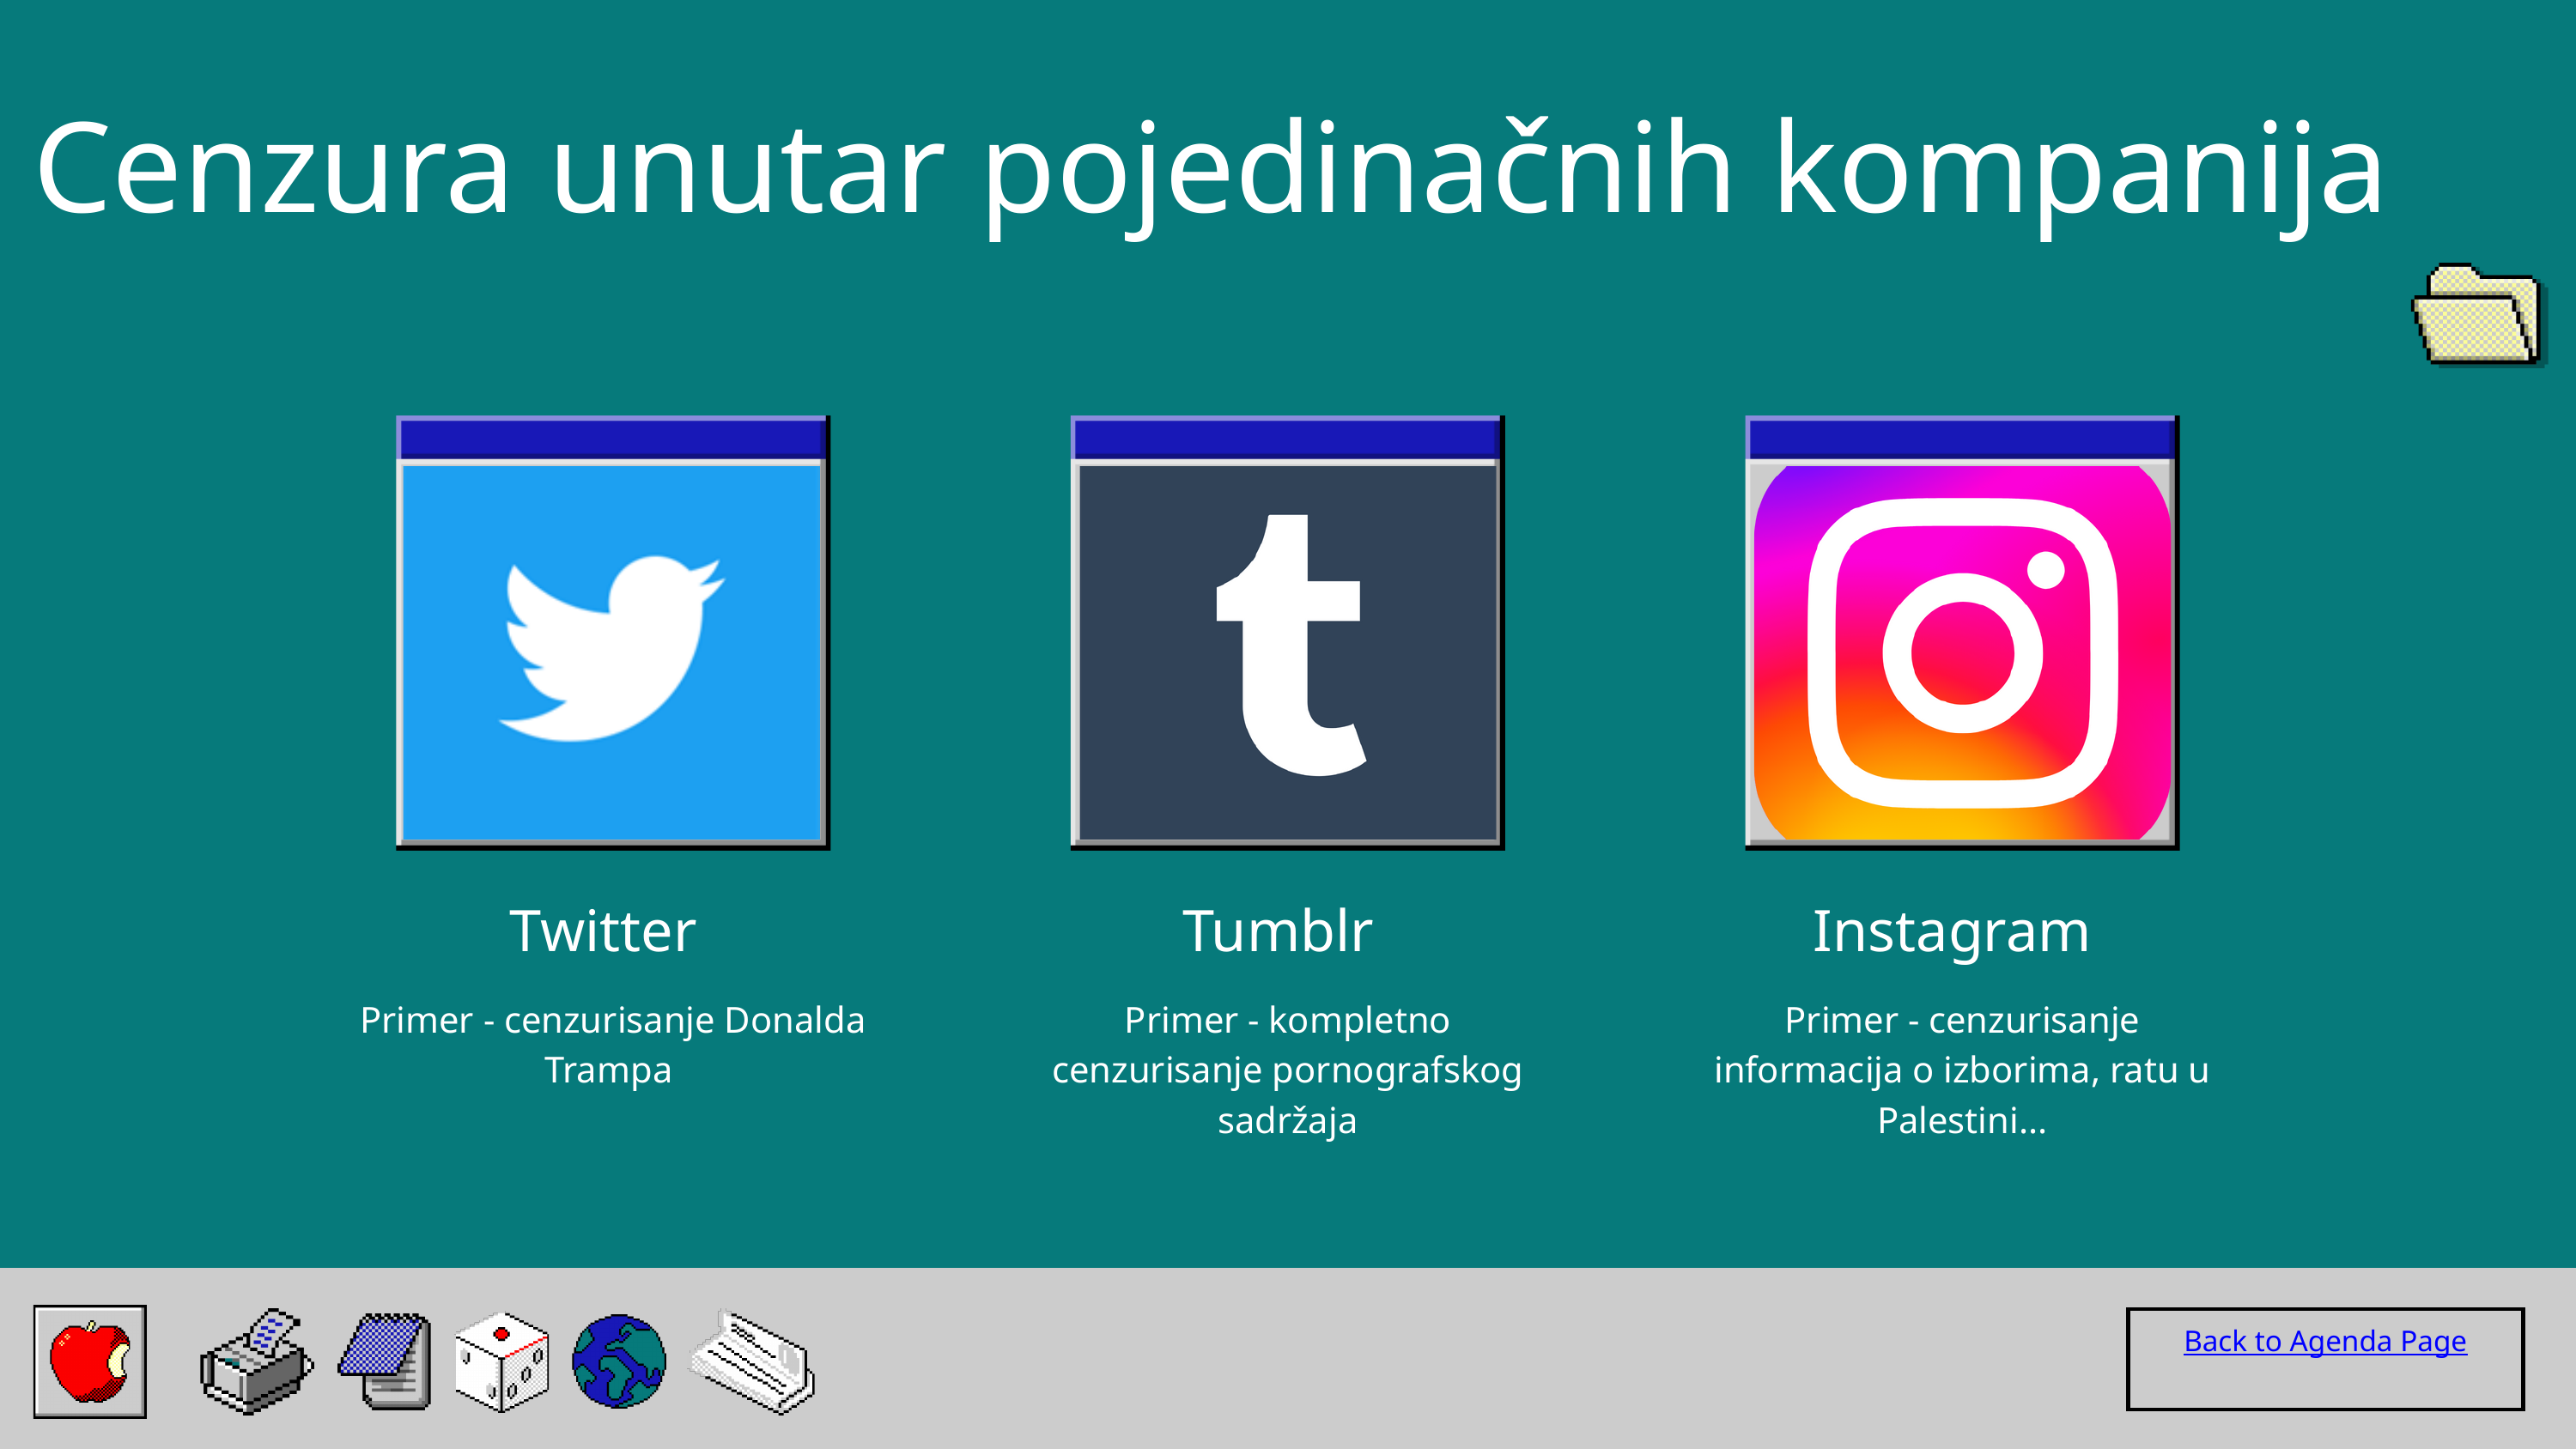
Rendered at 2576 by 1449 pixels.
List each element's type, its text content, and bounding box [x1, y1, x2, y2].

text_box [396, 415, 831, 851]
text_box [33, 1304, 148, 1419]
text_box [0, 1274, 2576, 1449]
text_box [1016, 901, 1560, 1089]
text_box [2410, 263, 2549, 369]
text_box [2128, 1308, 2524, 1410]
text_box Cenzura unutar pojedinačnih kompanija [33, 112, 2576, 238]
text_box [1690, 901, 2235, 1138]
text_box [1079, 466, 1497, 840]
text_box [1753, 466, 2172, 840]
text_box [341, 901, 885, 1089]
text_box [403, 466, 821, 840]
text_box [1745, 415, 2180, 851]
text_box [1070, 415, 1505, 851]
